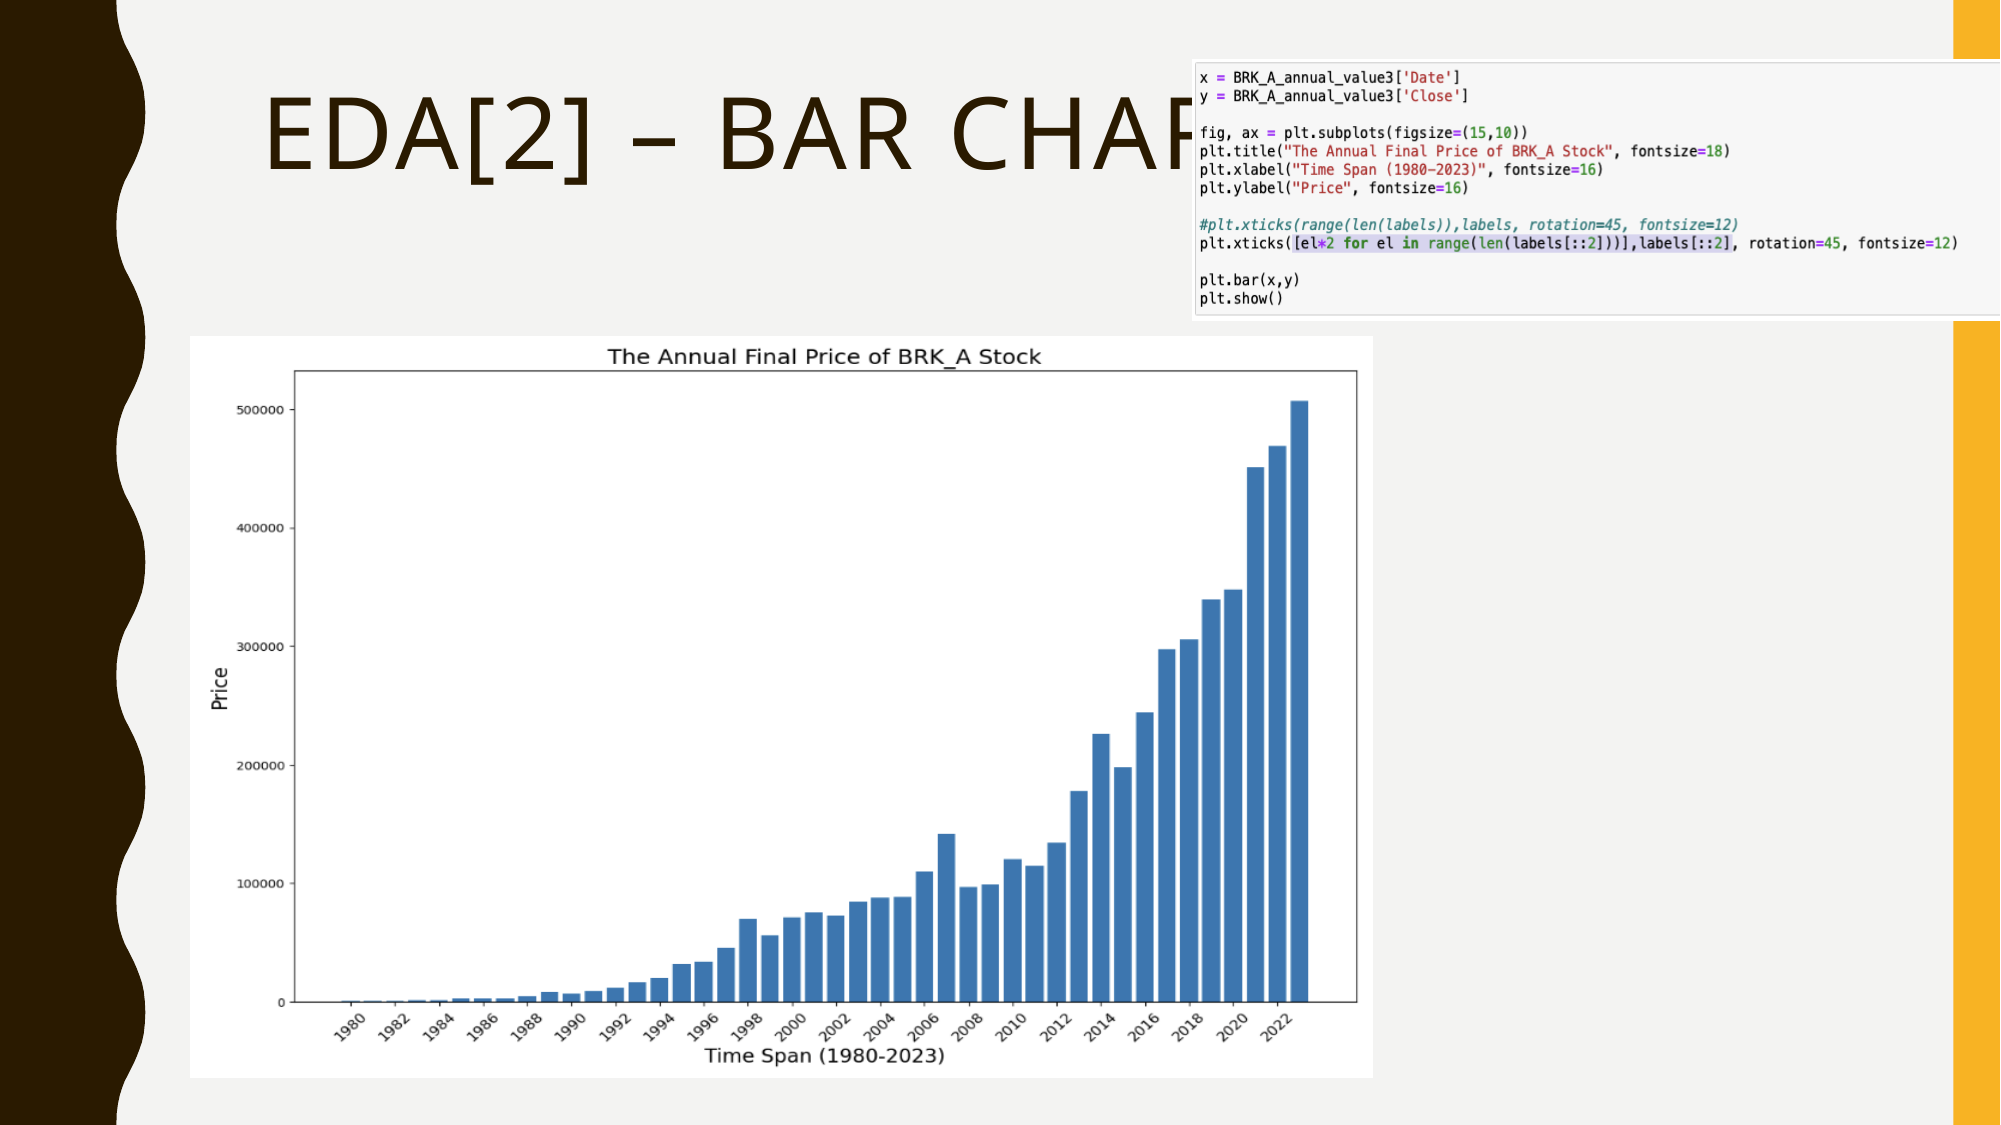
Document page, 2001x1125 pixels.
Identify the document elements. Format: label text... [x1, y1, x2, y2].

picture [190, 336, 1373, 1078]
picture [1192, 59, 2000, 321]
title Eda[2] – bar chart [246, 75, 1192, 321]
